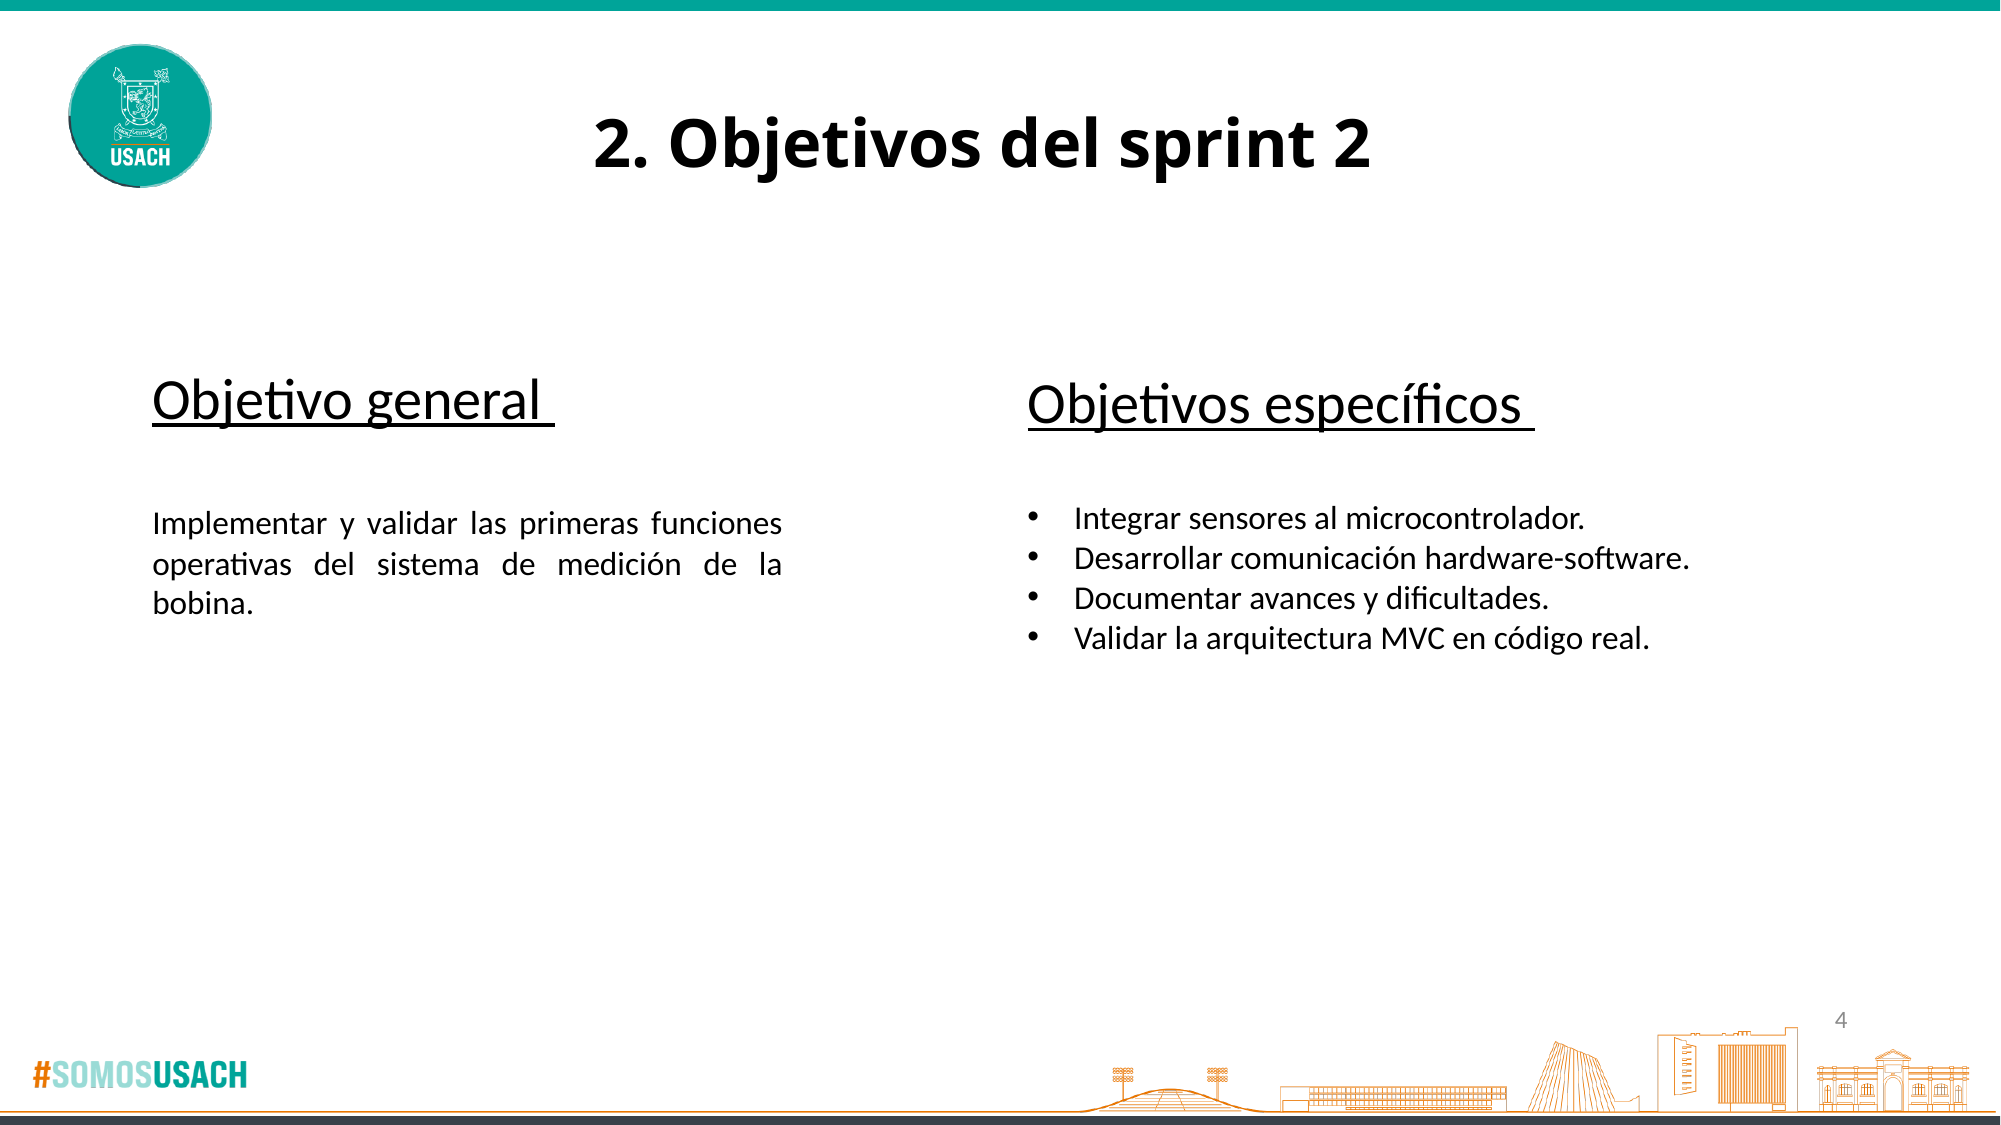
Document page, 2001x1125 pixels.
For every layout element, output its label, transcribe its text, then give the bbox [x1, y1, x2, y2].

text_box Implementar y validar las primeras funciones operativas del sistema de medición de la bobina. [137, 494, 799, 629]
slide_number 4 [1412, 988, 1863, 1049]
list Objetivo general [137, 361, 988, 458]
list Objetivos específicos [1012, 366, 1863, 449]
text_box Integrar sensores al microcontrolador. Desarrollar comunicación hardware-software. Documentar avances y dificultades. Validar la arquitectura MVC en código real. [1012, 488, 1719, 748]
title 2. Objetivos del sprint 2 [578, 80, 1397, 212]
